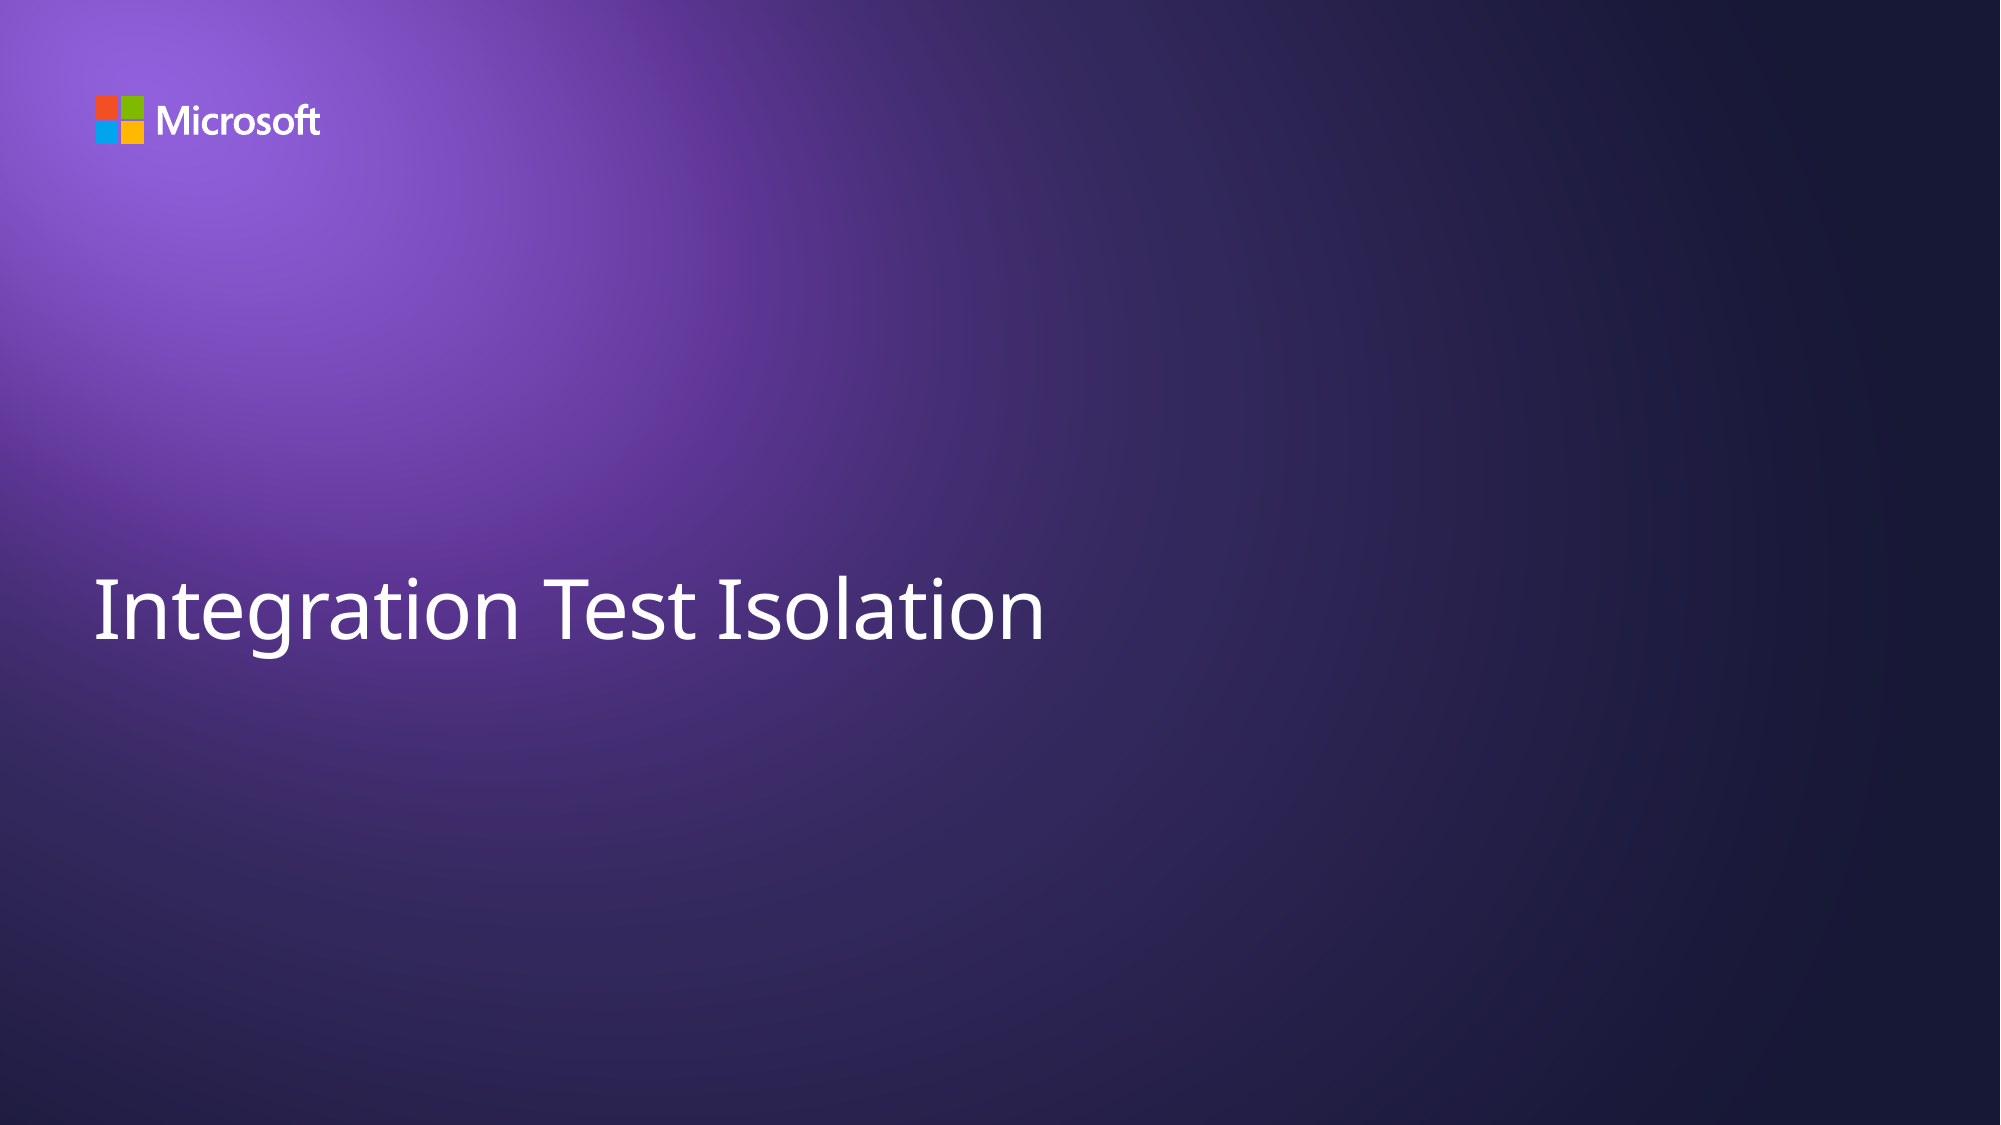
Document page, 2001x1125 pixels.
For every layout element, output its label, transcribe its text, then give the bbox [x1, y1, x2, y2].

title Integration Test Isolation [93, 555, 1438, 657]
picture [0, 0, 2000, 1125]
